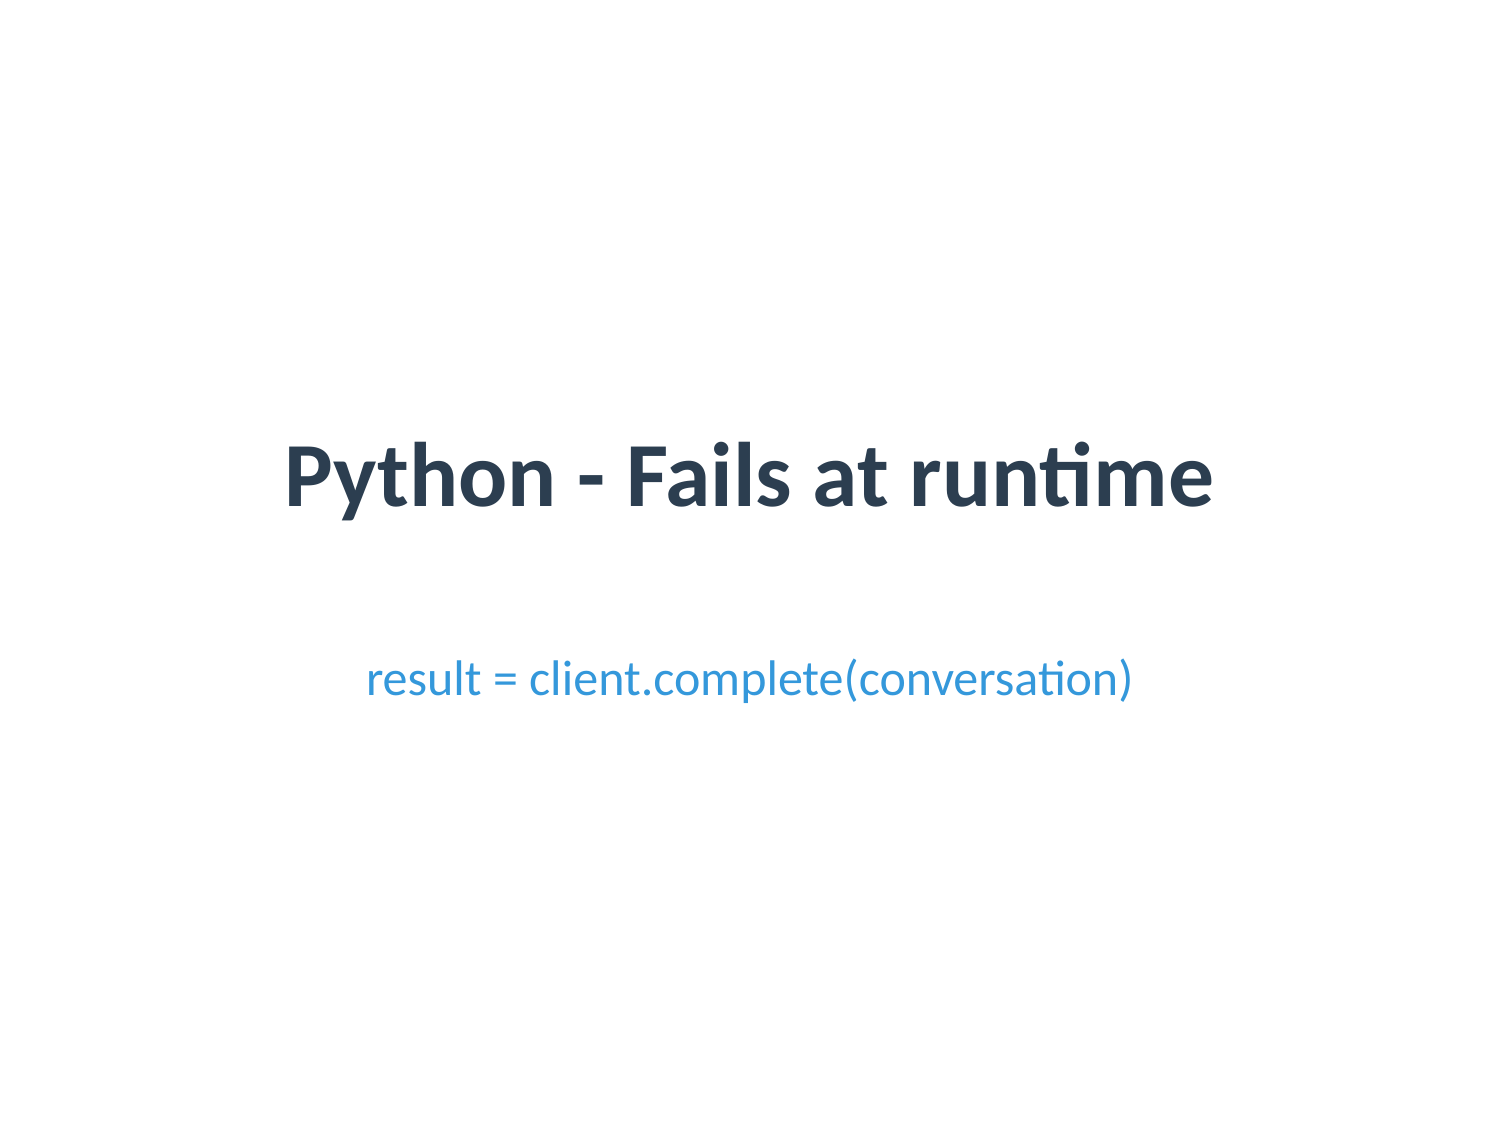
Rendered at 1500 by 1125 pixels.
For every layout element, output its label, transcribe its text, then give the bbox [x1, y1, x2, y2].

subtitle result = client.complete(conversation) [225, 637, 1275, 925]
title Python - Fails at runtime [112, 349, 1388, 591]
